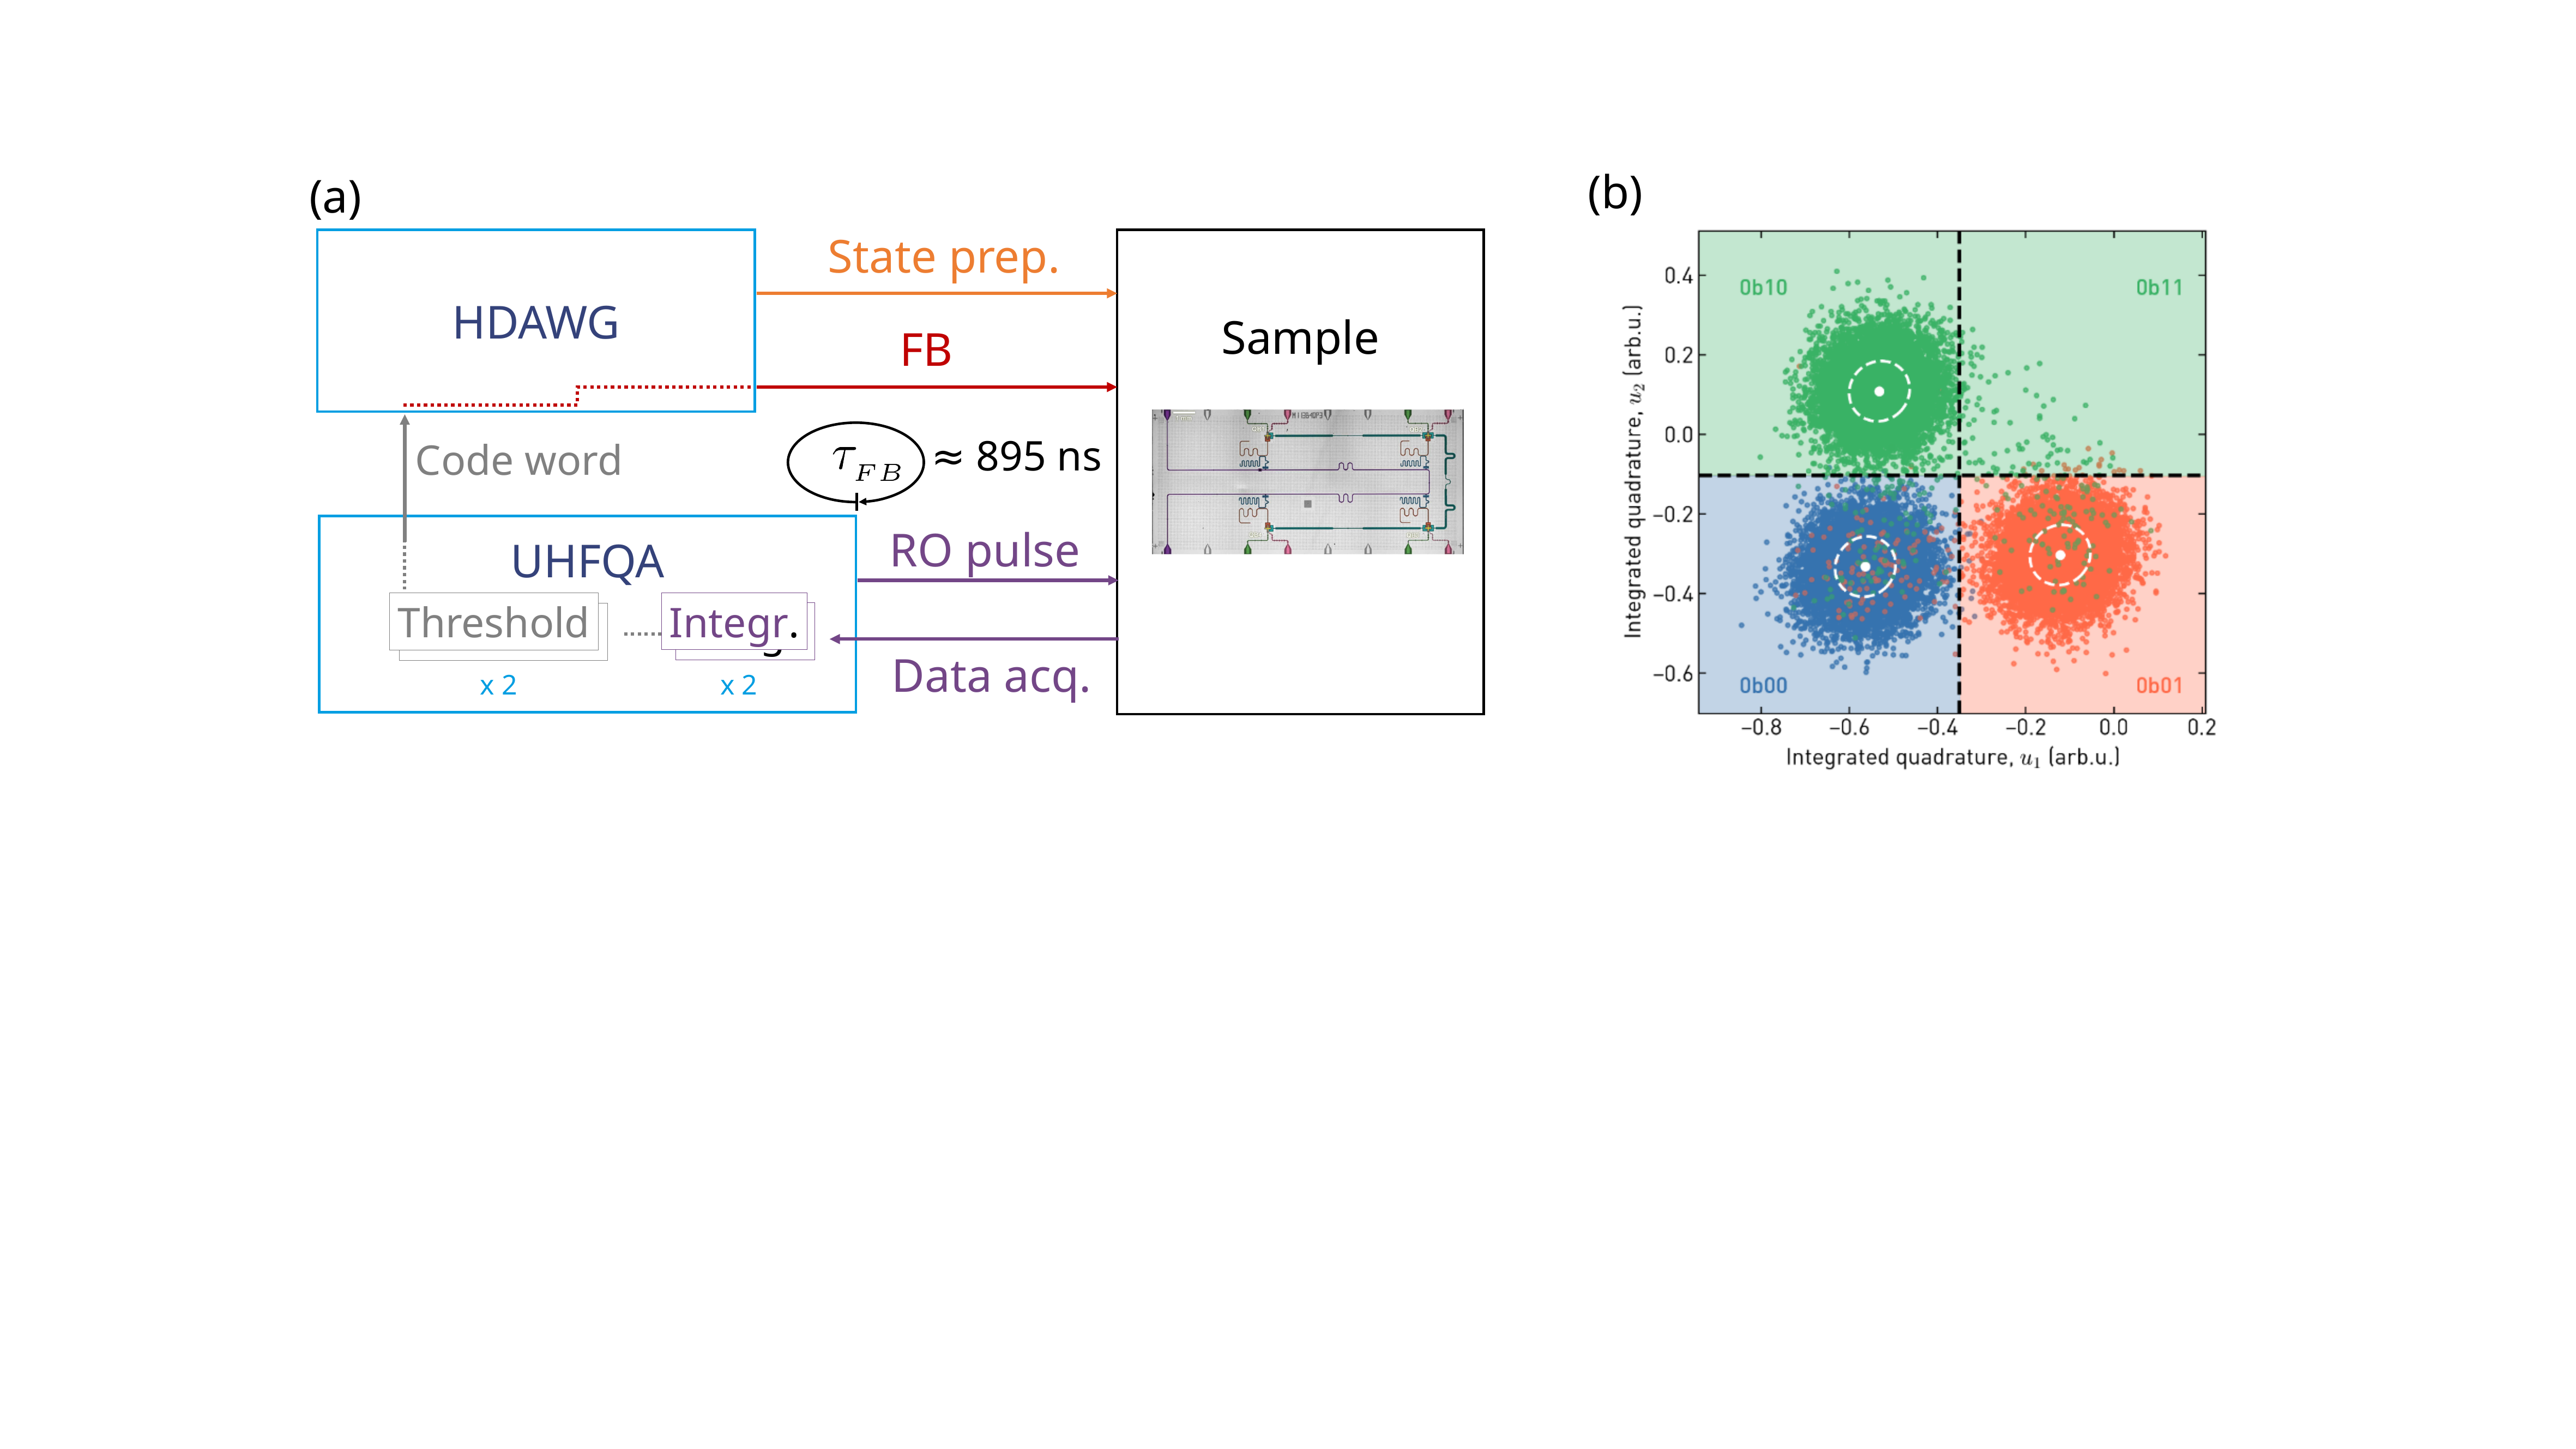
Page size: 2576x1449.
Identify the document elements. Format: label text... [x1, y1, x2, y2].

text_box (a) [301, 163, 370, 226]
picture [1597, 227, 2217, 783]
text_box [317, 224, 1484, 714]
text_box (b) [1579, 159, 1651, 222]
